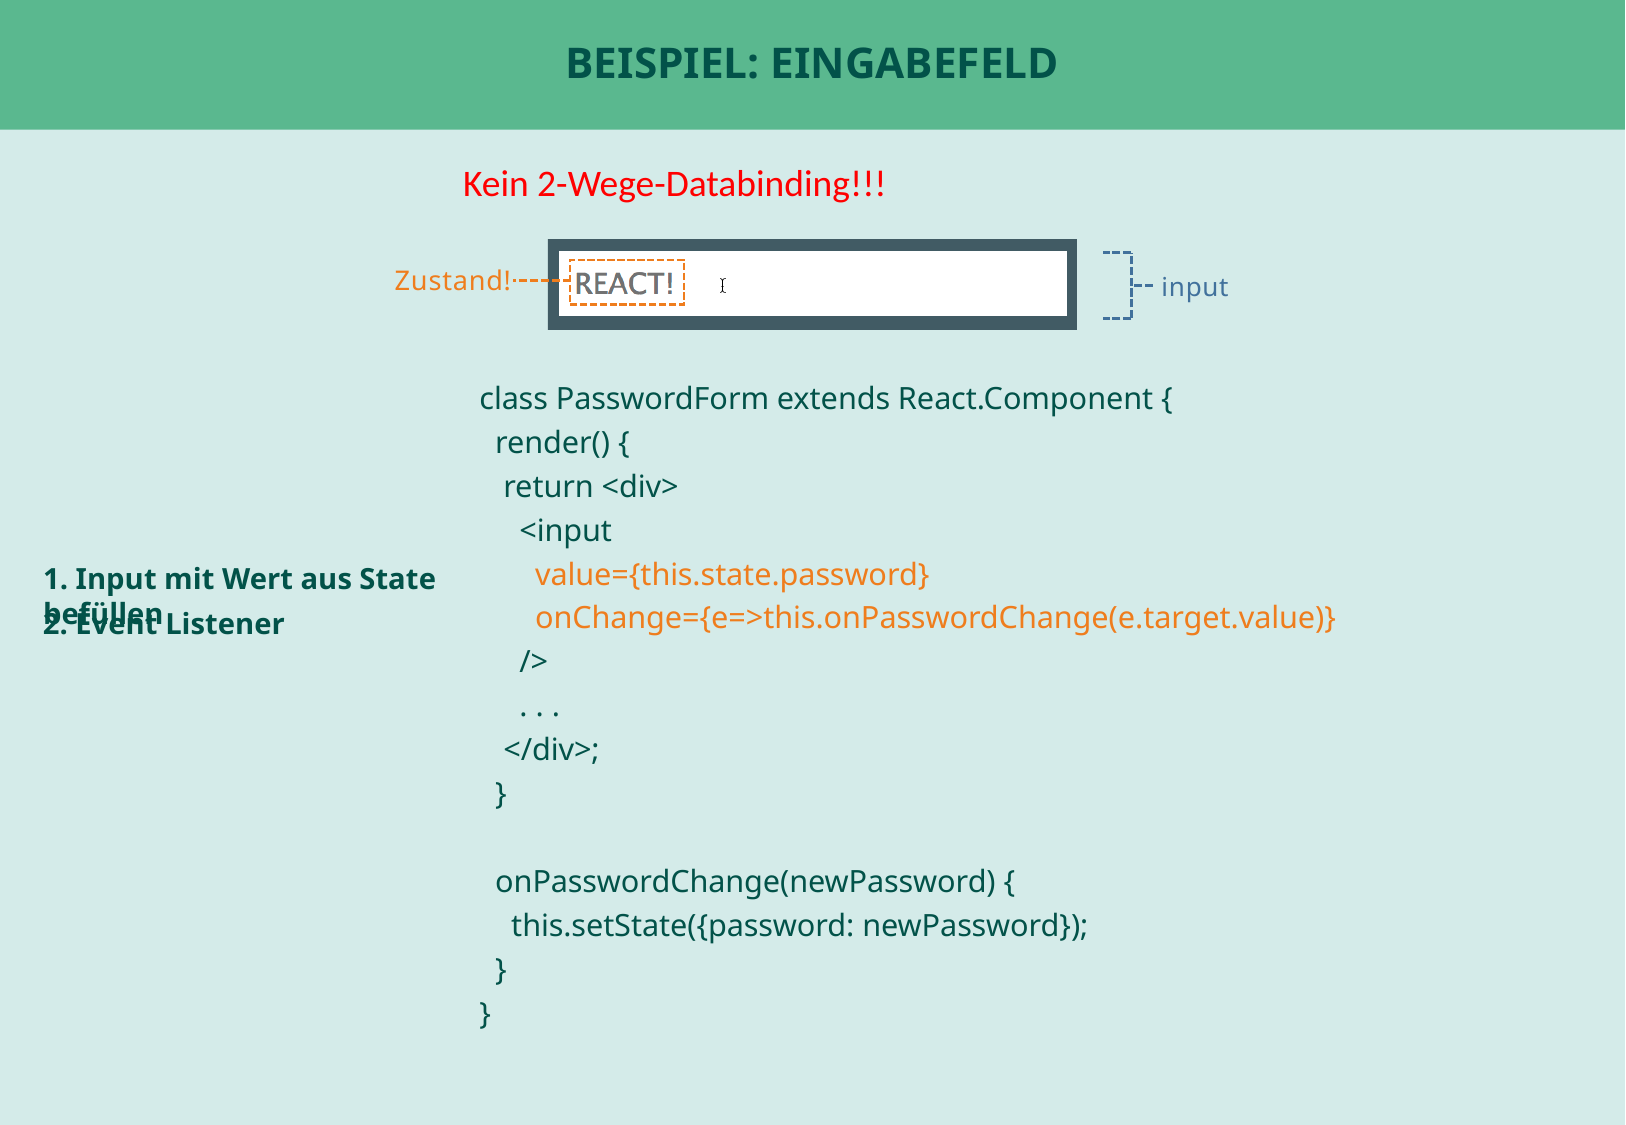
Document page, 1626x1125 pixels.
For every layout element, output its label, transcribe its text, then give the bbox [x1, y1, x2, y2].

text_box Zustand! [394, 263, 531, 309]
text_box Kein 2-Wege-Databinding!!! [448, 151, 1153, 212]
text_box 2. Event Listener [28, 598, 481, 648]
text_box 1. Input mit Wert aus State befüllen [28, 552, 570, 638]
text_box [1103, 252, 1249, 319]
text_box class PasswordForm extends React.Component { render() { return <div> <input value={this.state.password} onChange={e=>this.onPasswordChange(e.target.value)} /> . . . </div>; } onPasswordChange(newPassword) { this.setState({password: newPassword}); } } [479, 371, 1562, 1031]
title Beispiel: Eingabefeld [0, 0, 1625, 130]
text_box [547, 239, 1078, 330]
